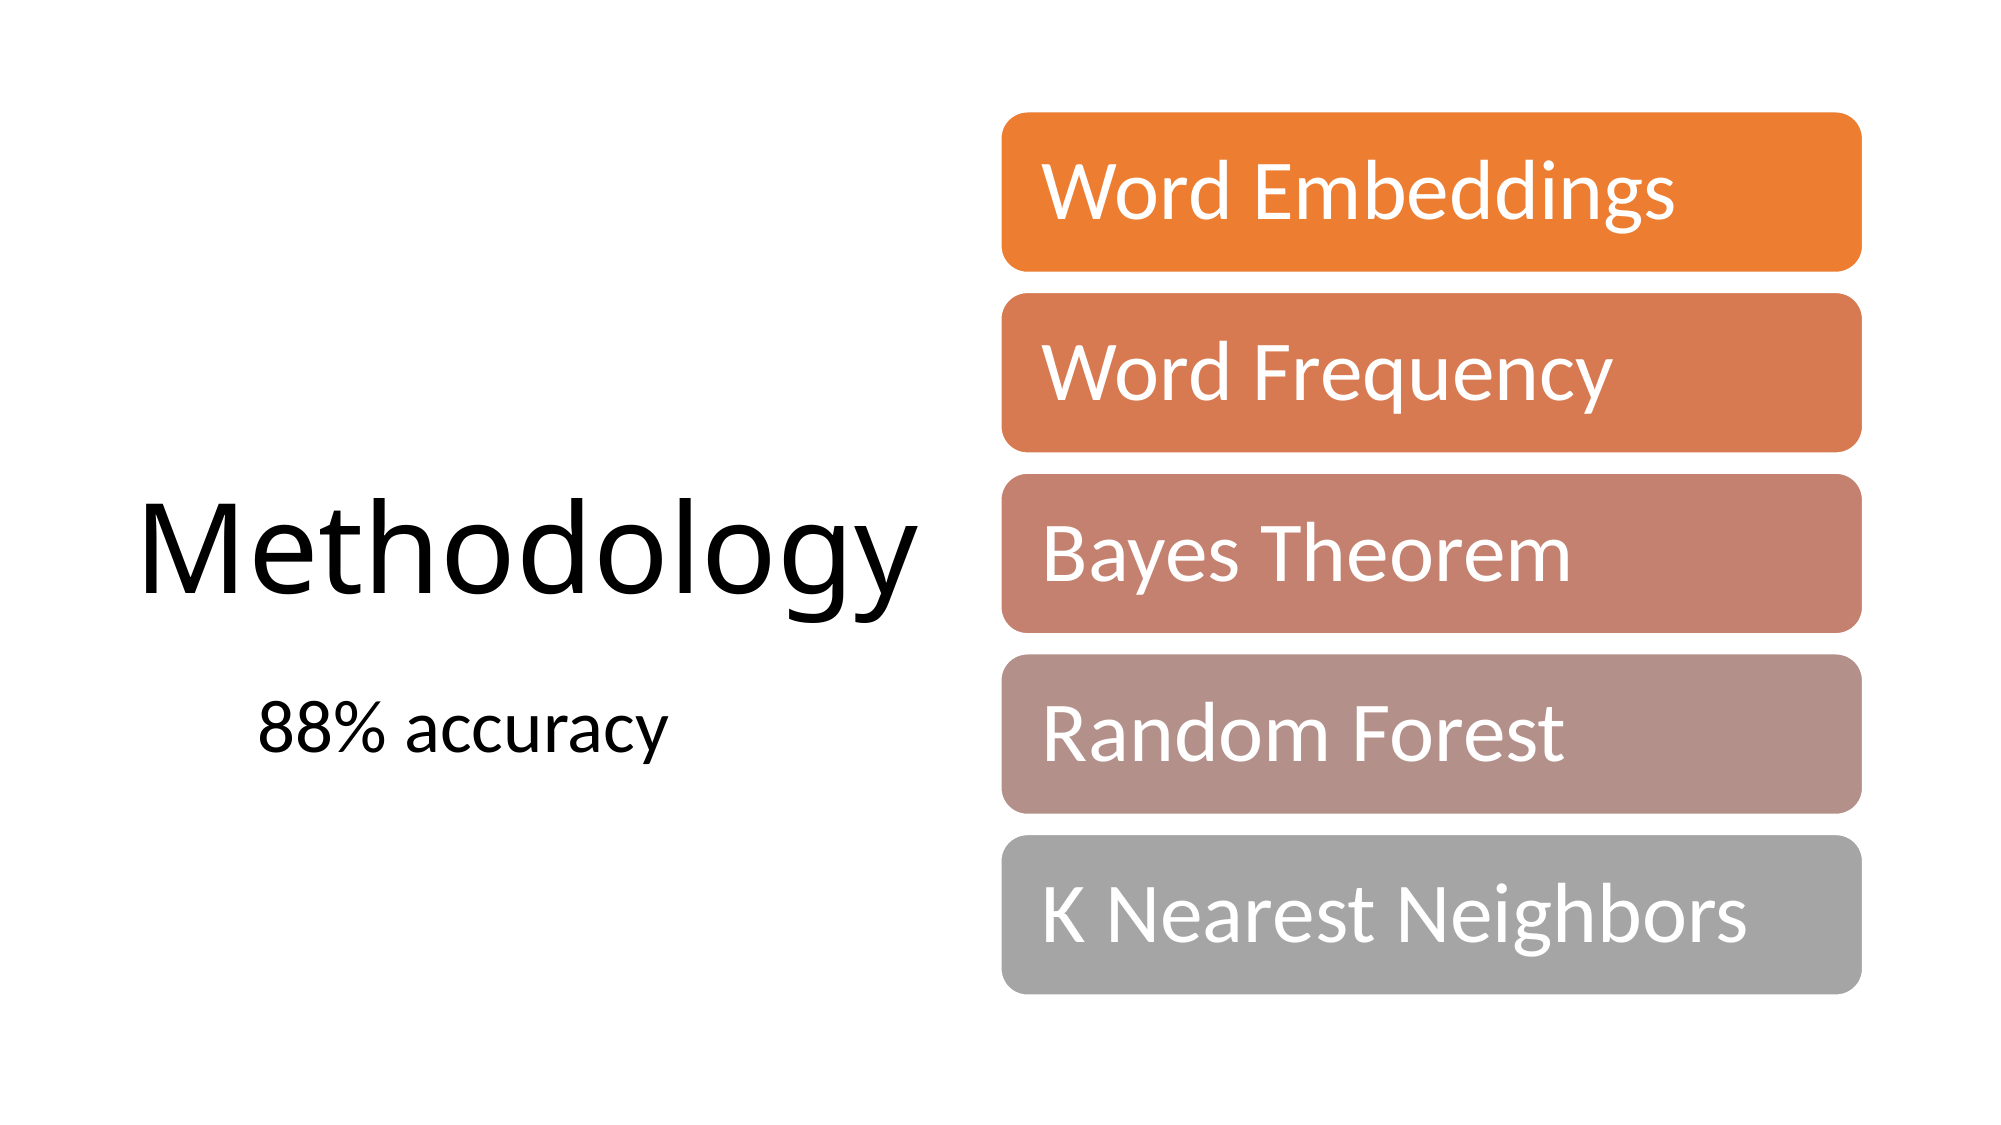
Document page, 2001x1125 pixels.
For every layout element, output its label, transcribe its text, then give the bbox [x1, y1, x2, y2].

text_box 88% accuracy [243, 670, 702, 776]
title Methodology [119, 101, 970, 1005]
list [1000, 101, 1863, 1005]
